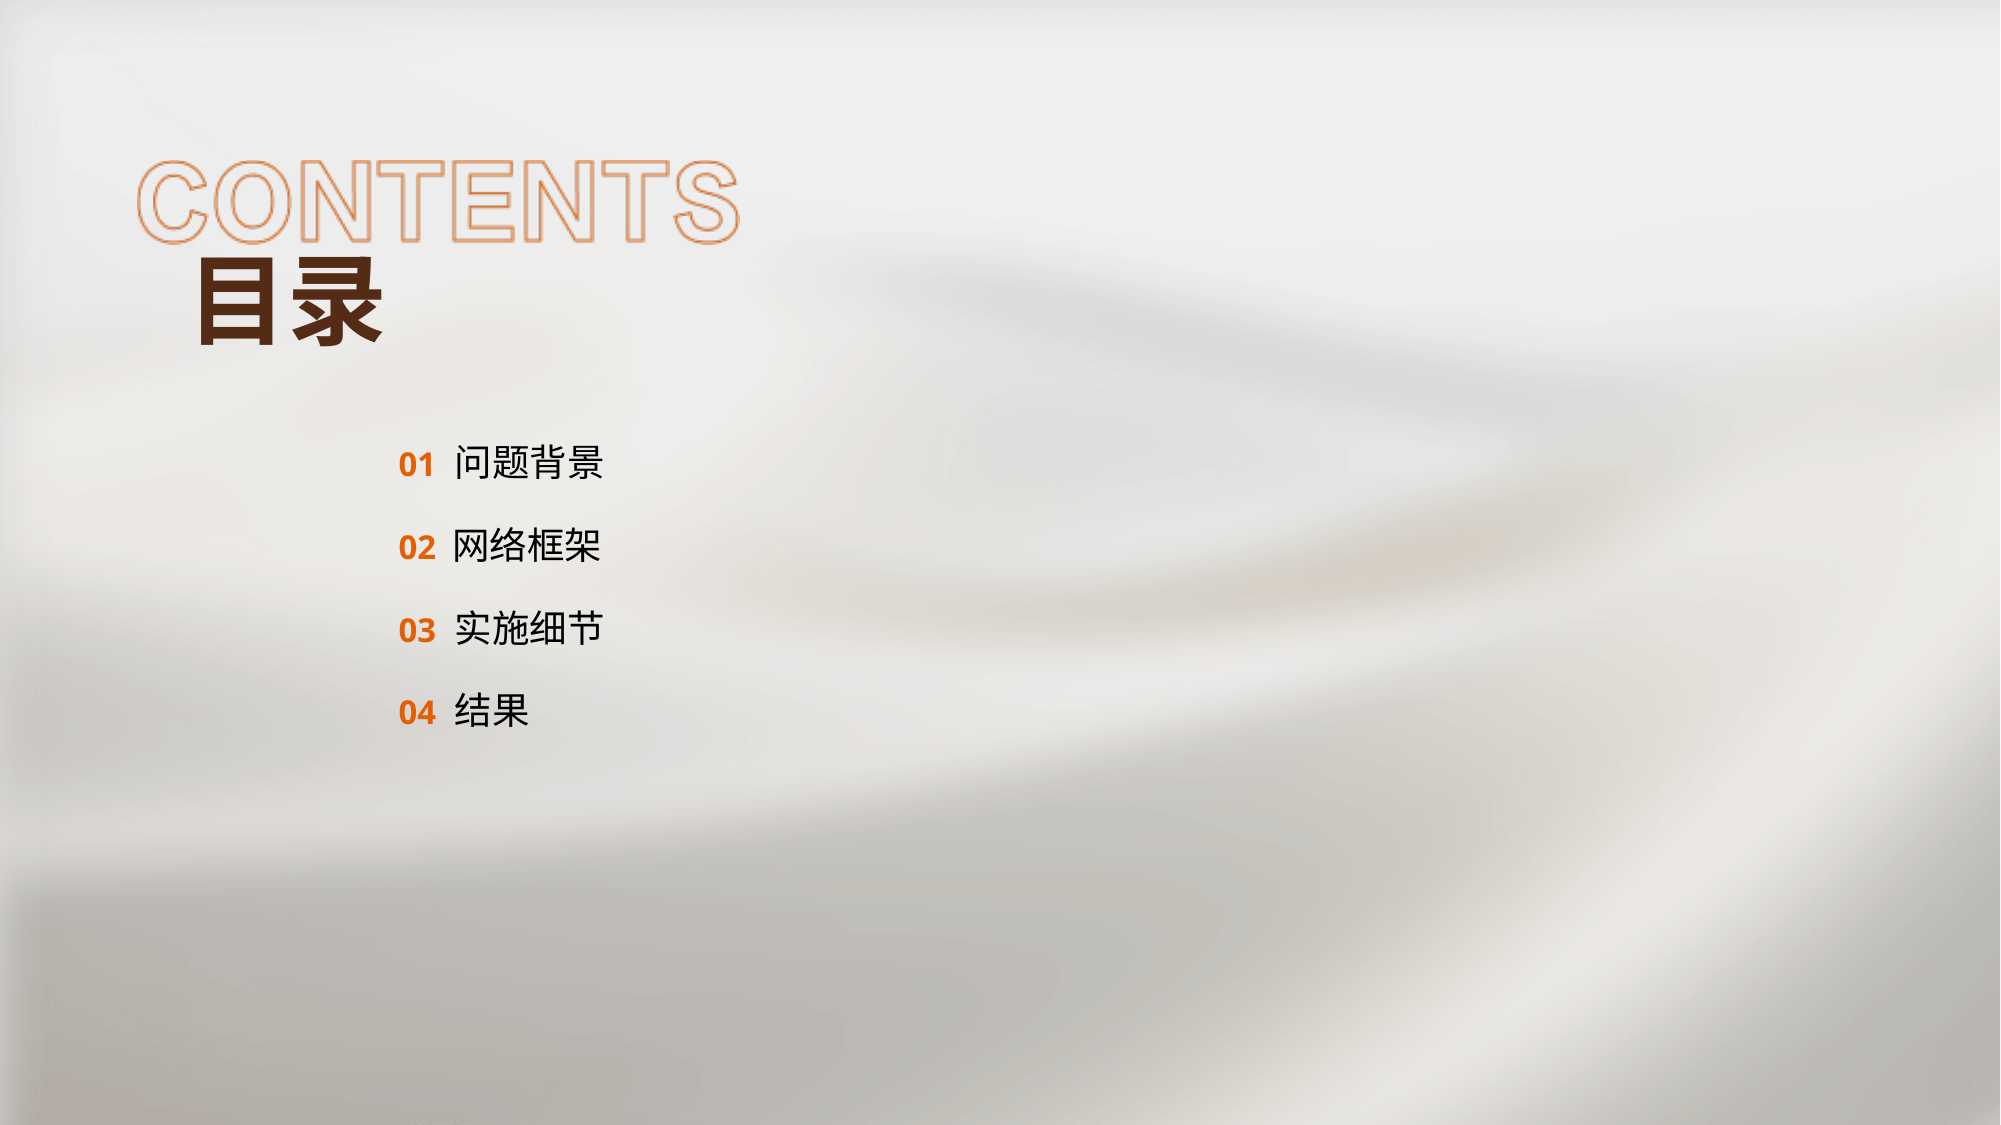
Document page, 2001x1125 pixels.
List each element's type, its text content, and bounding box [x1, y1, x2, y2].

text_box 02 网络框架 [382, 490, 1067, 573]
picture [0, 0, 2001, 1125]
text_box 01 问题背景 [382, 407, 1067, 490]
text_box 目录 [171, 252, 582, 367]
text_box 04 结果 [382, 655, 1067, 742]
text_box 03 实施细节 [382, 573, 1067, 655]
